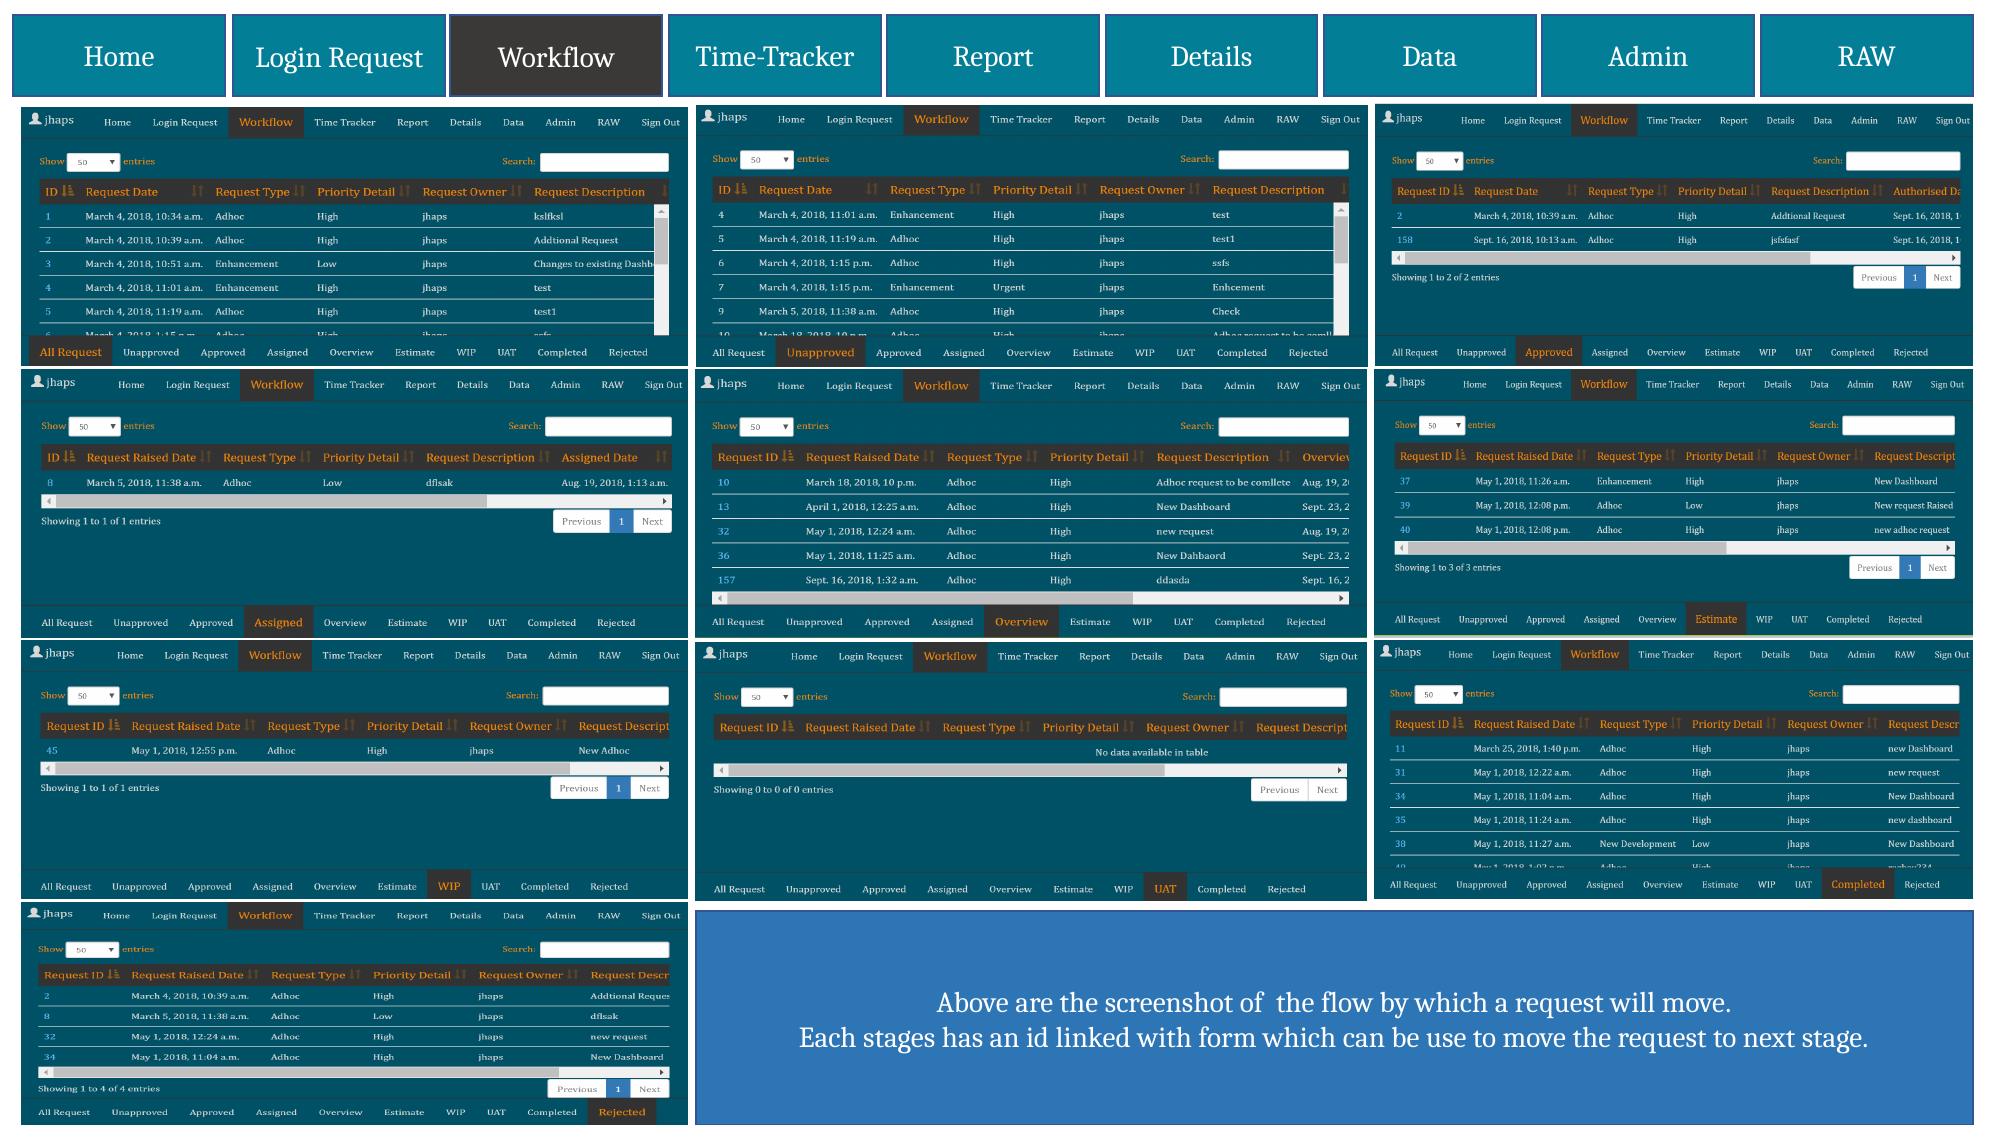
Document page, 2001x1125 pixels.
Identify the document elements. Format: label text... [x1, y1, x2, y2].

text_box Login Request [232, 14, 446, 97]
picture [68, 687, 119, 705]
picture [1417, 152, 1463, 170]
picture [69, 417, 120, 436]
picture [546, 213, 554, 219]
picture [477, 750, 485, 755]
picture [1308, 332, 1328, 336]
picture [1843, 686, 1959, 703]
picture [543, 687, 668, 705]
picture [1395, 443, 1954, 468]
picture [241, 369, 313, 401]
text_box Workflow [449, 14, 663, 97]
picture [1219, 151, 1348, 169]
picture [742, 688, 793, 706]
picture [741, 151, 793, 169]
picture [548, 1080, 669, 1125]
picture [32, 376, 43, 386]
text_box Above are the screenshot of the flow by which a request will move. Each stages has an id linked with form which can be use to move the request to next stage. [695, 910, 1974, 1125]
picture [67, 154, 120, 171]
picture [1387, 375, 1396, 386]
picture [704, 647, 716, 658]
picture [1843, 416, 1954, 435]
picture [1220, 688, 1346, 706]
picture [239, 640, 311, 671]
text_box Report [886, 14, 1100, 97]
picture [1572, 103, 1637, 136]
picture [228, 902, 303, 929]
picture [740, 418, 793, 436]
picture [245, 606, 313, 638]
picture [541, 942, 669, 957]
text_box Details [1105, 14, 1318, 97]
picture [1374, 602, 1973, 638]
picture [39, 965, 669, 985]
picture [30, 334, 112, 366]
picture [1392, 179, 1960, 203]
picture [66, 942, 119, 957]
picture [541, 154, 668, 171]
picture [702, 110, 714, 121]
picture [1572, 369, 1636, 400]
picture [1854, 267, 1960, 288]
text_box Home [12, 14, 226, 97]
picture [1481, 503, 1491, 508]
picture [713, 592, 1348, 638]
picture [1850, 557, 1954, 578]
picture [1381, 646, 1391, 656]
picture [774, 334, 866, 367]
picture [1391, 711, 1959, 736]
picture [1252, 779, 1346, 801]
picture [1822, 867, 1895, 899]
picture [1562, 640, 1628, 670]
picture [229, 107, 303, 138]
picture [714, 715, 1346, 739]
picture [703, 377, 713, 387]
picture [42, 495, 671, 532]
picture [1516, 336, 1582, 366]
picture [41, 762, 668, 798]
text_box Time-Tracker [668, 14, 882, 97]
picture [904, 105, 979, 135]
picture [1392, 252, 1960, 264]
text_box Data [1323, 14, 1537, 97]
text_box Admin [1541, 14, 1755, 97]
picture [41, 713, 668, 738]
text_box RAW [1760, 14, 1974, 97]
picture [1219, 418, 1348, 436]
picture [40, 179, 668, 335]
picture [914, 642, 987, 672]
picture [39, 1067, 669, 1077]
picture [714, 764, 1346, 776]
picture [1395, 542, 1954, 554]
picture [1383, 111, 1393, 122]
picture [713, 444, 1348, 469]
picture [29, 908, 39, 917]
picture [31, 646, 42, 657]
picture [42, 445, 671, 470]
picture [30, 113, 41, 124]
picture [1847, 152, 1960, 170]
picture [1420, 416, 1465, 435]
picture [904, 369, 979, 402]
picture [428, 870, 470, 899]
picture [546, 417, 671, 436]
picture [713, 177, 1348, 336]
picture [1144, 873, 1186, 901]
picture [1415, 686, 1462, 703]
